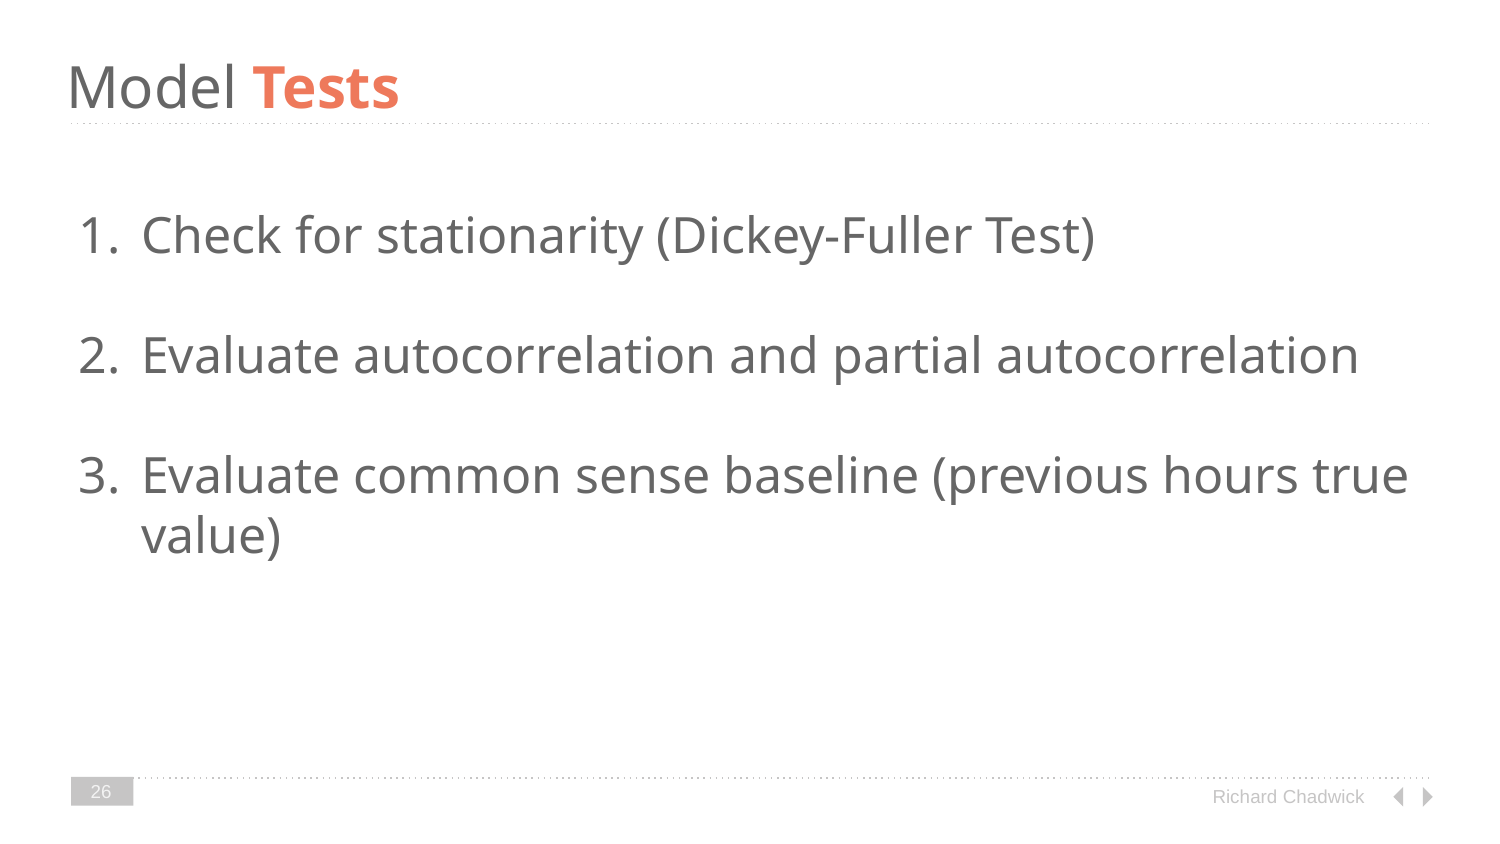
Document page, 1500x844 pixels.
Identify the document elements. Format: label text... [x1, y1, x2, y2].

title Model Tests [51, 35, 1449, 112]
list Check for stationarity (Dickey-Fuller Test) Evaluate autocorrelation and partial autocorrelation Evaluate common sense baseline (previous hours true value) [51, 189, 1449, 750]
slide_number ‹#› [71, 776, 131, 806]
